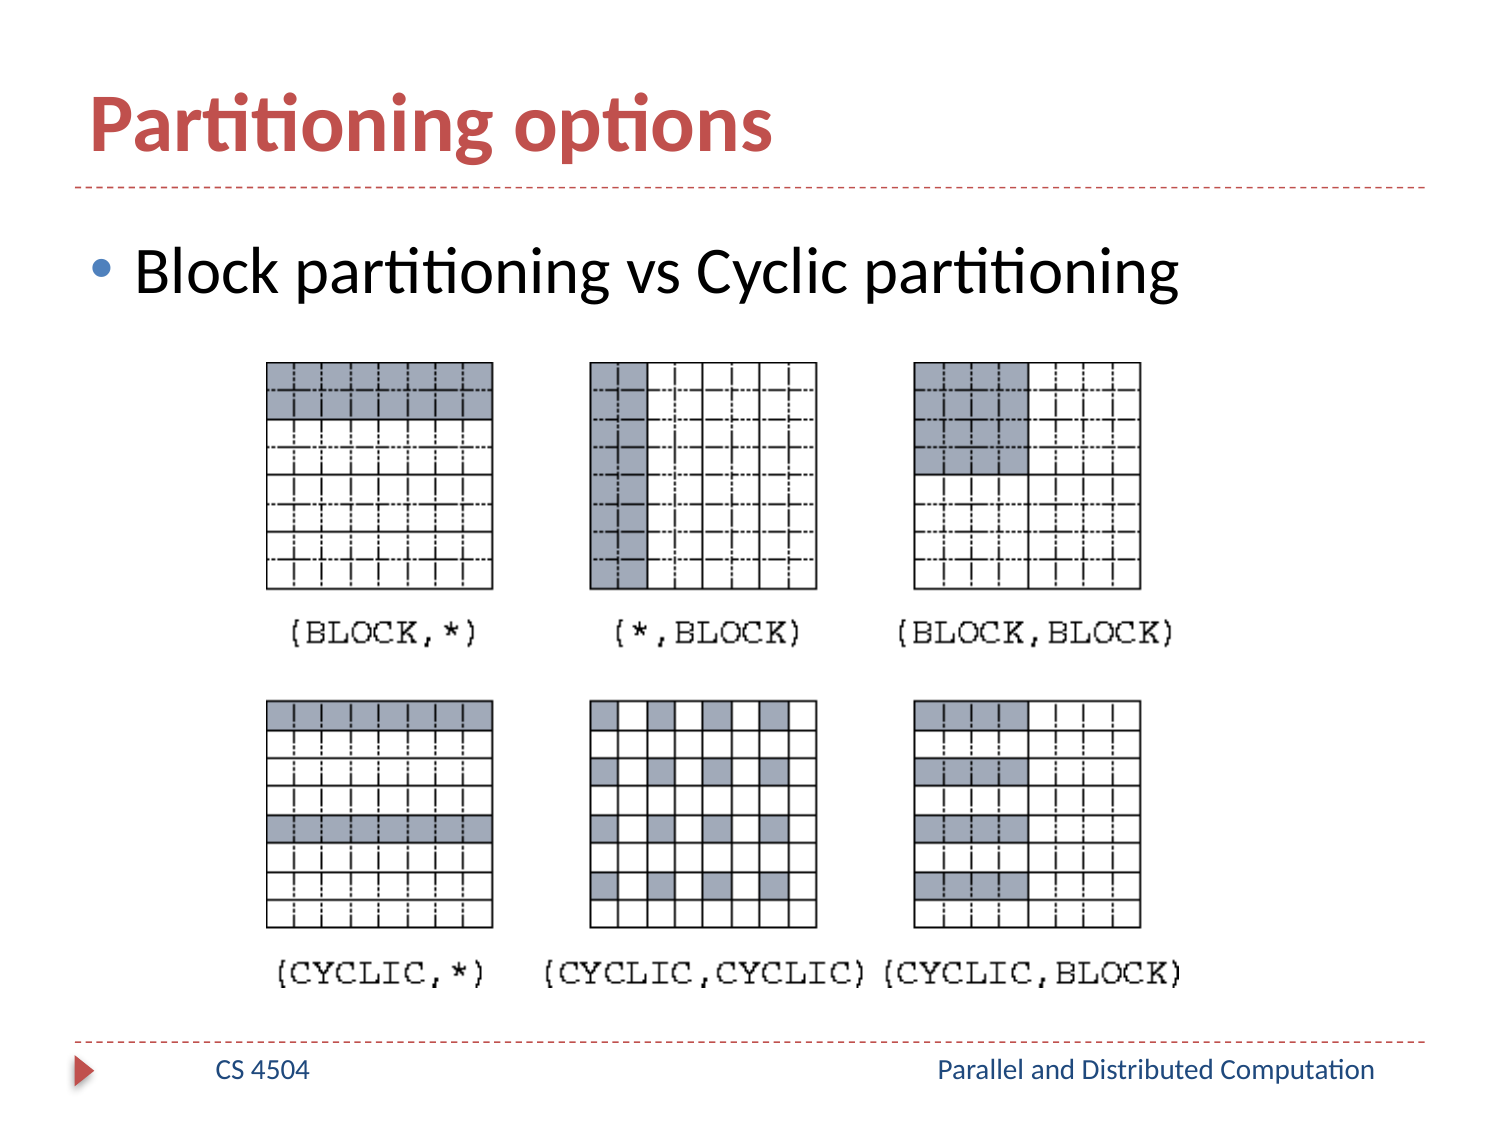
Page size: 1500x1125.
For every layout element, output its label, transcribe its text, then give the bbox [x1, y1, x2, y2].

slide_number Parallel and Distributed Computation [887, 1042, 1426, 1103]
picture [266, 362, 1180, 988]
list Block partitioning vs Cyclic partitioning [75, 200, 1425, 1010]
slide_number CS 4504 [100, 1042, 426, 1103]
title Partitioning options [75, 12, 1425, 175]
